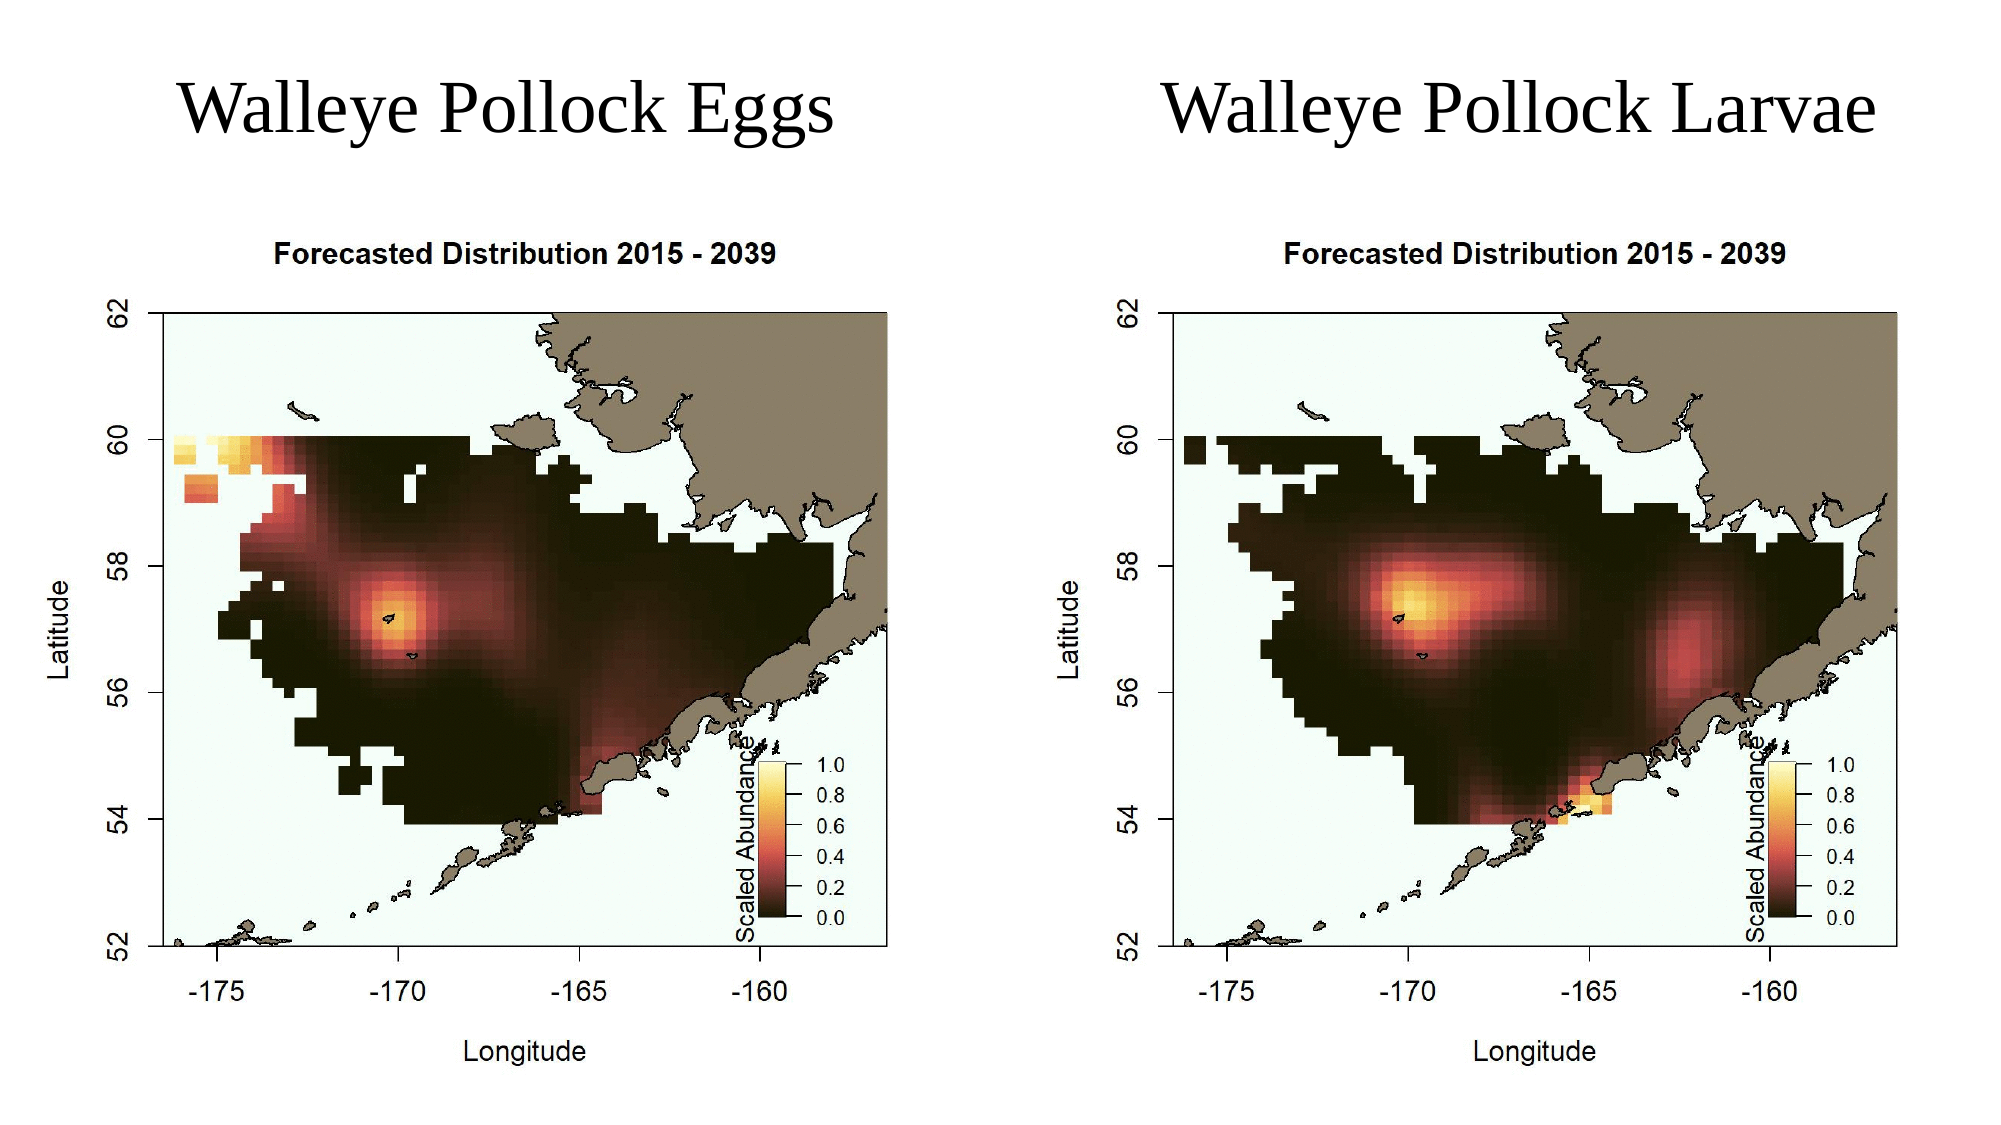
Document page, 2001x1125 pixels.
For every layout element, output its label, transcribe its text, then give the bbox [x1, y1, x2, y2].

text_box Walleye Pollock Larvae [1146, 60, 1980, 169]
picture [1050, 190, 1960, 1099]
picture [40, 190, 950, 1099]
text_box Walleye Pollock Eggs [161, 60, 985, 169]
